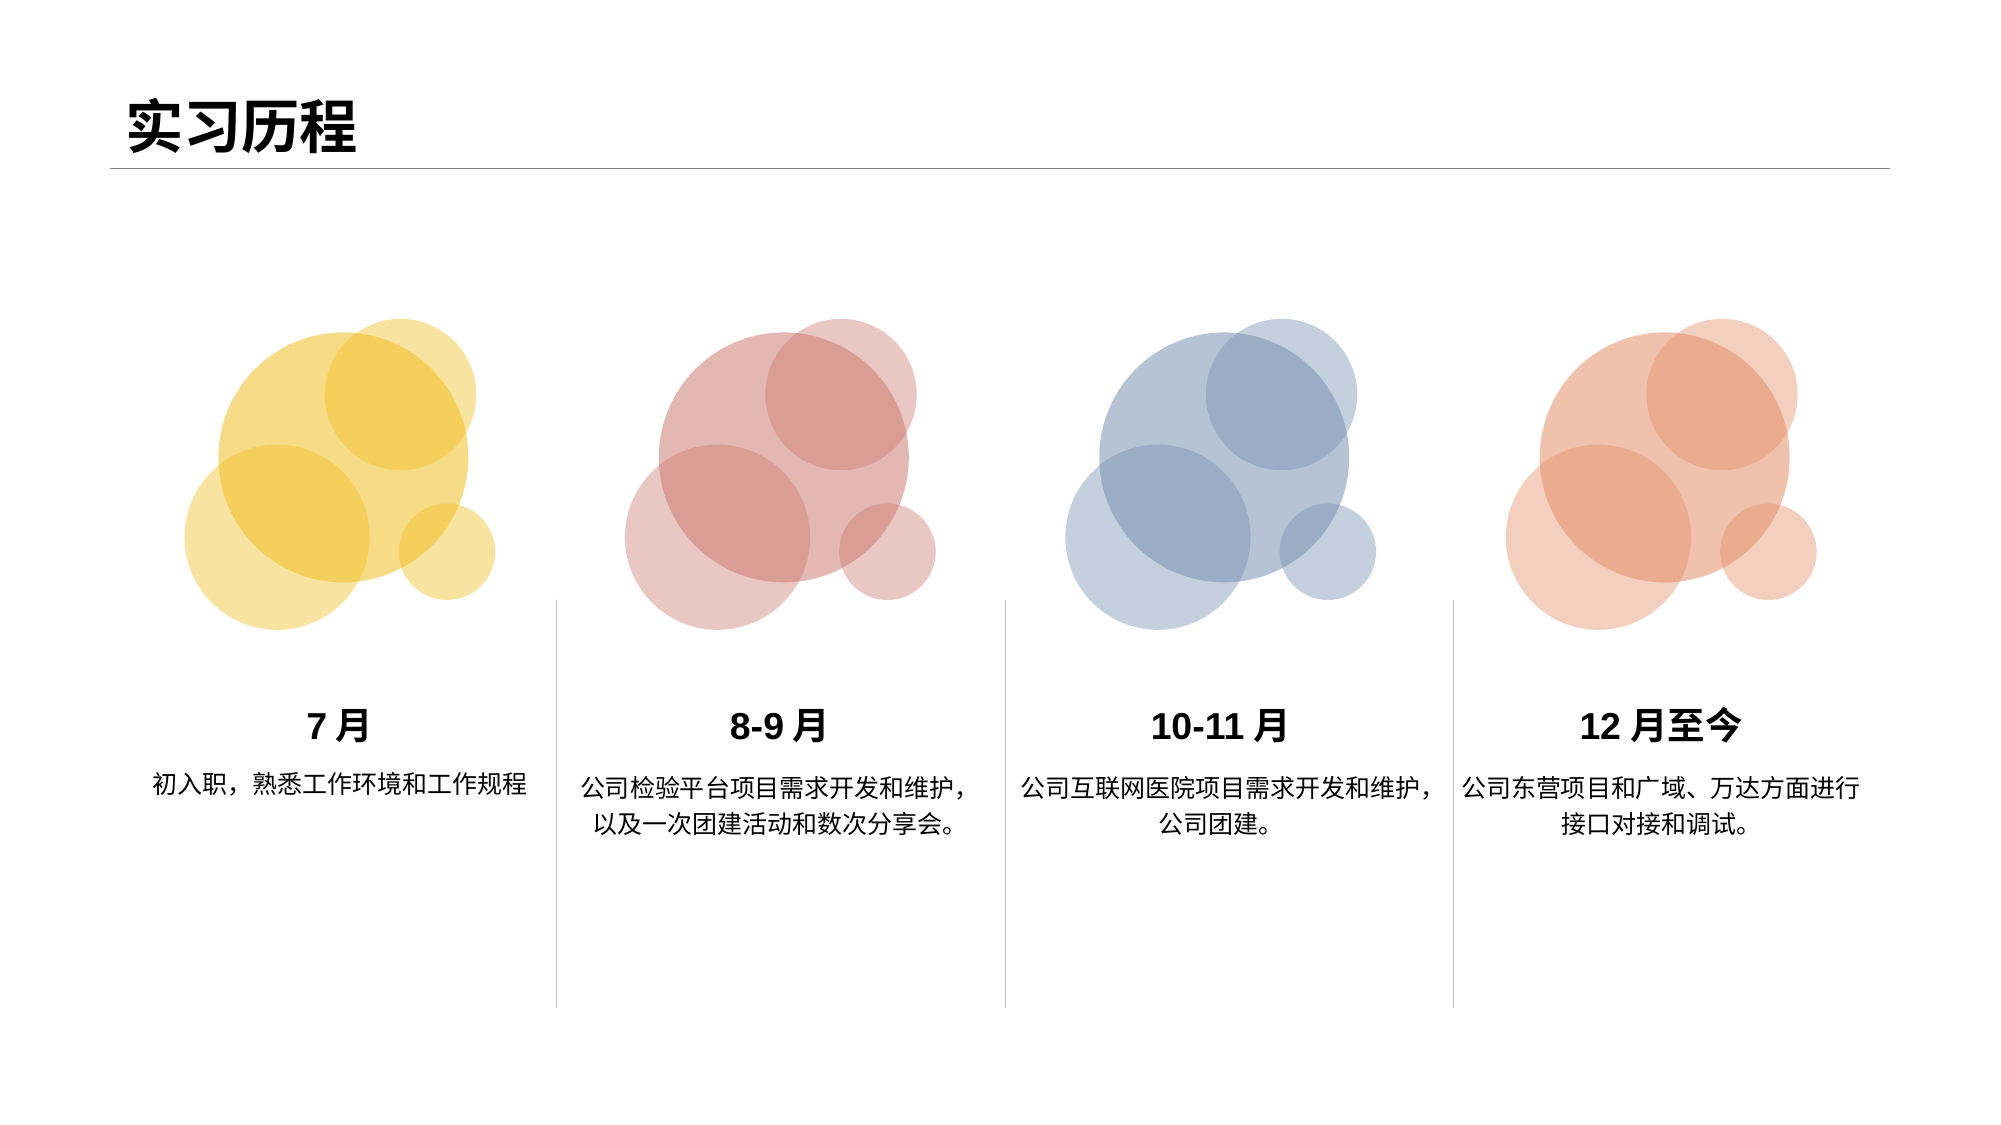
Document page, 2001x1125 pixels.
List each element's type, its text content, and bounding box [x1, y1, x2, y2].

title 实习历程 [109, 0, 1890, 169]
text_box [123, 318, 1878, 1008]
